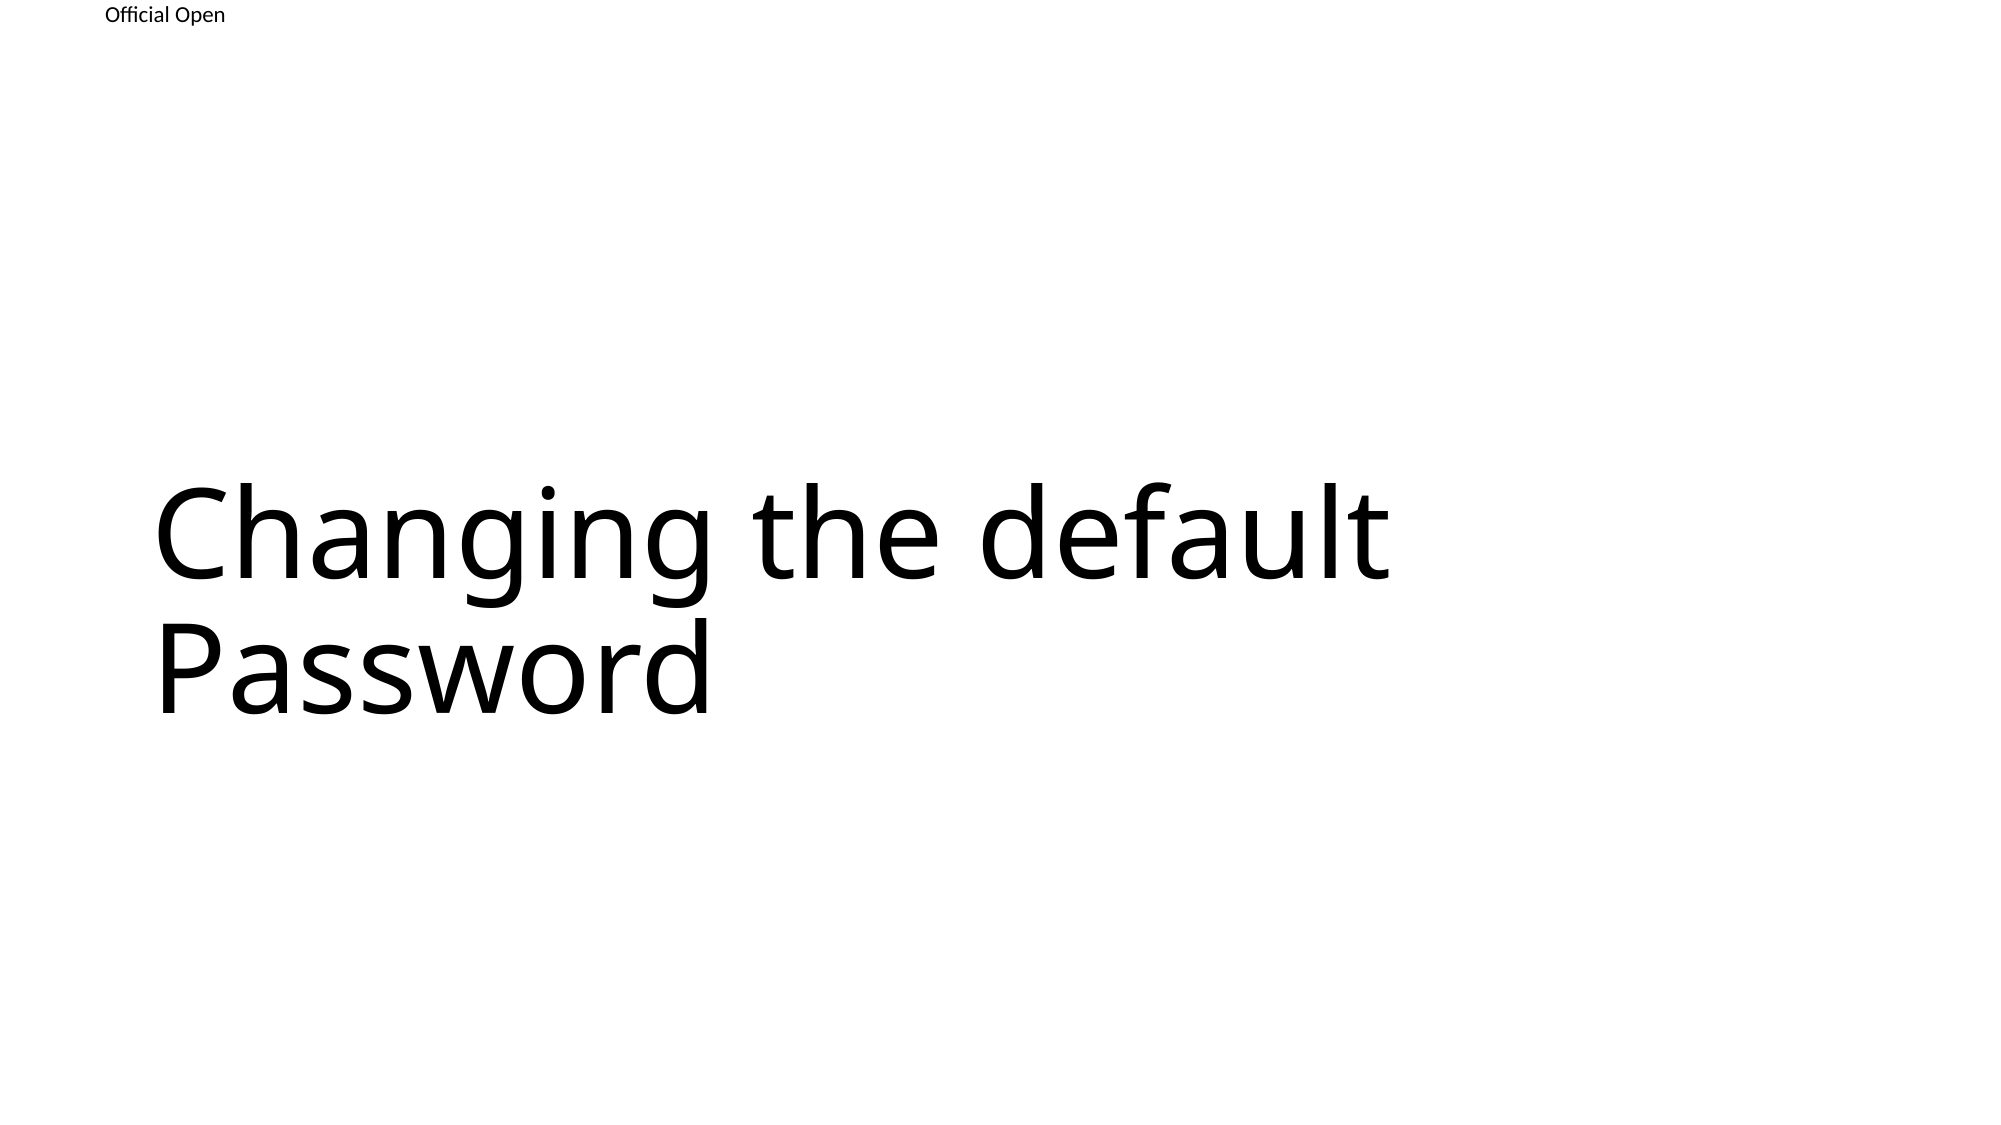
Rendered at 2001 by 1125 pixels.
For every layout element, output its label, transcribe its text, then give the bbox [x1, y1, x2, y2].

title Changing the default Password [136, 280, 1862, 749]
